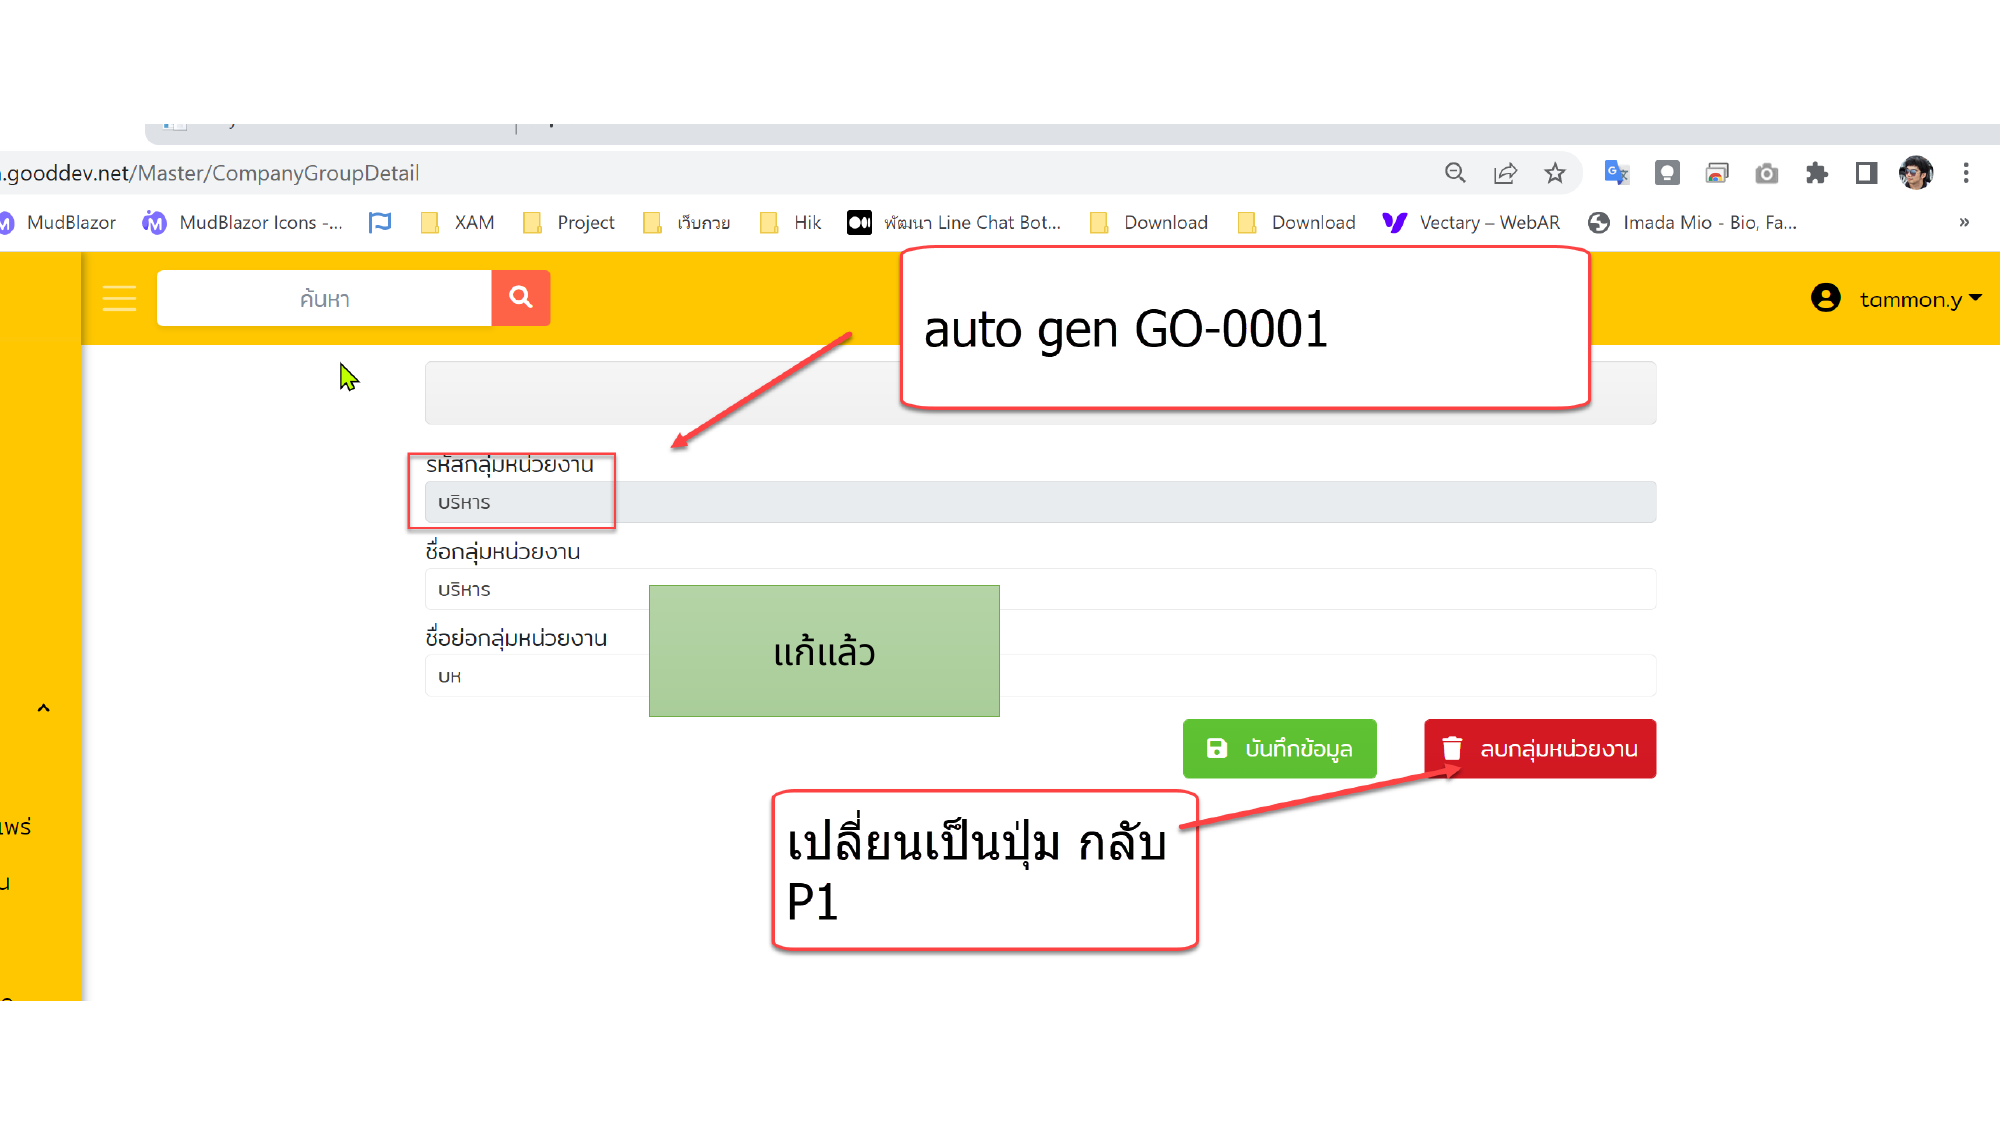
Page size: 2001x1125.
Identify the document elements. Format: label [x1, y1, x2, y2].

picture [0, 124, 2000, 1001]
